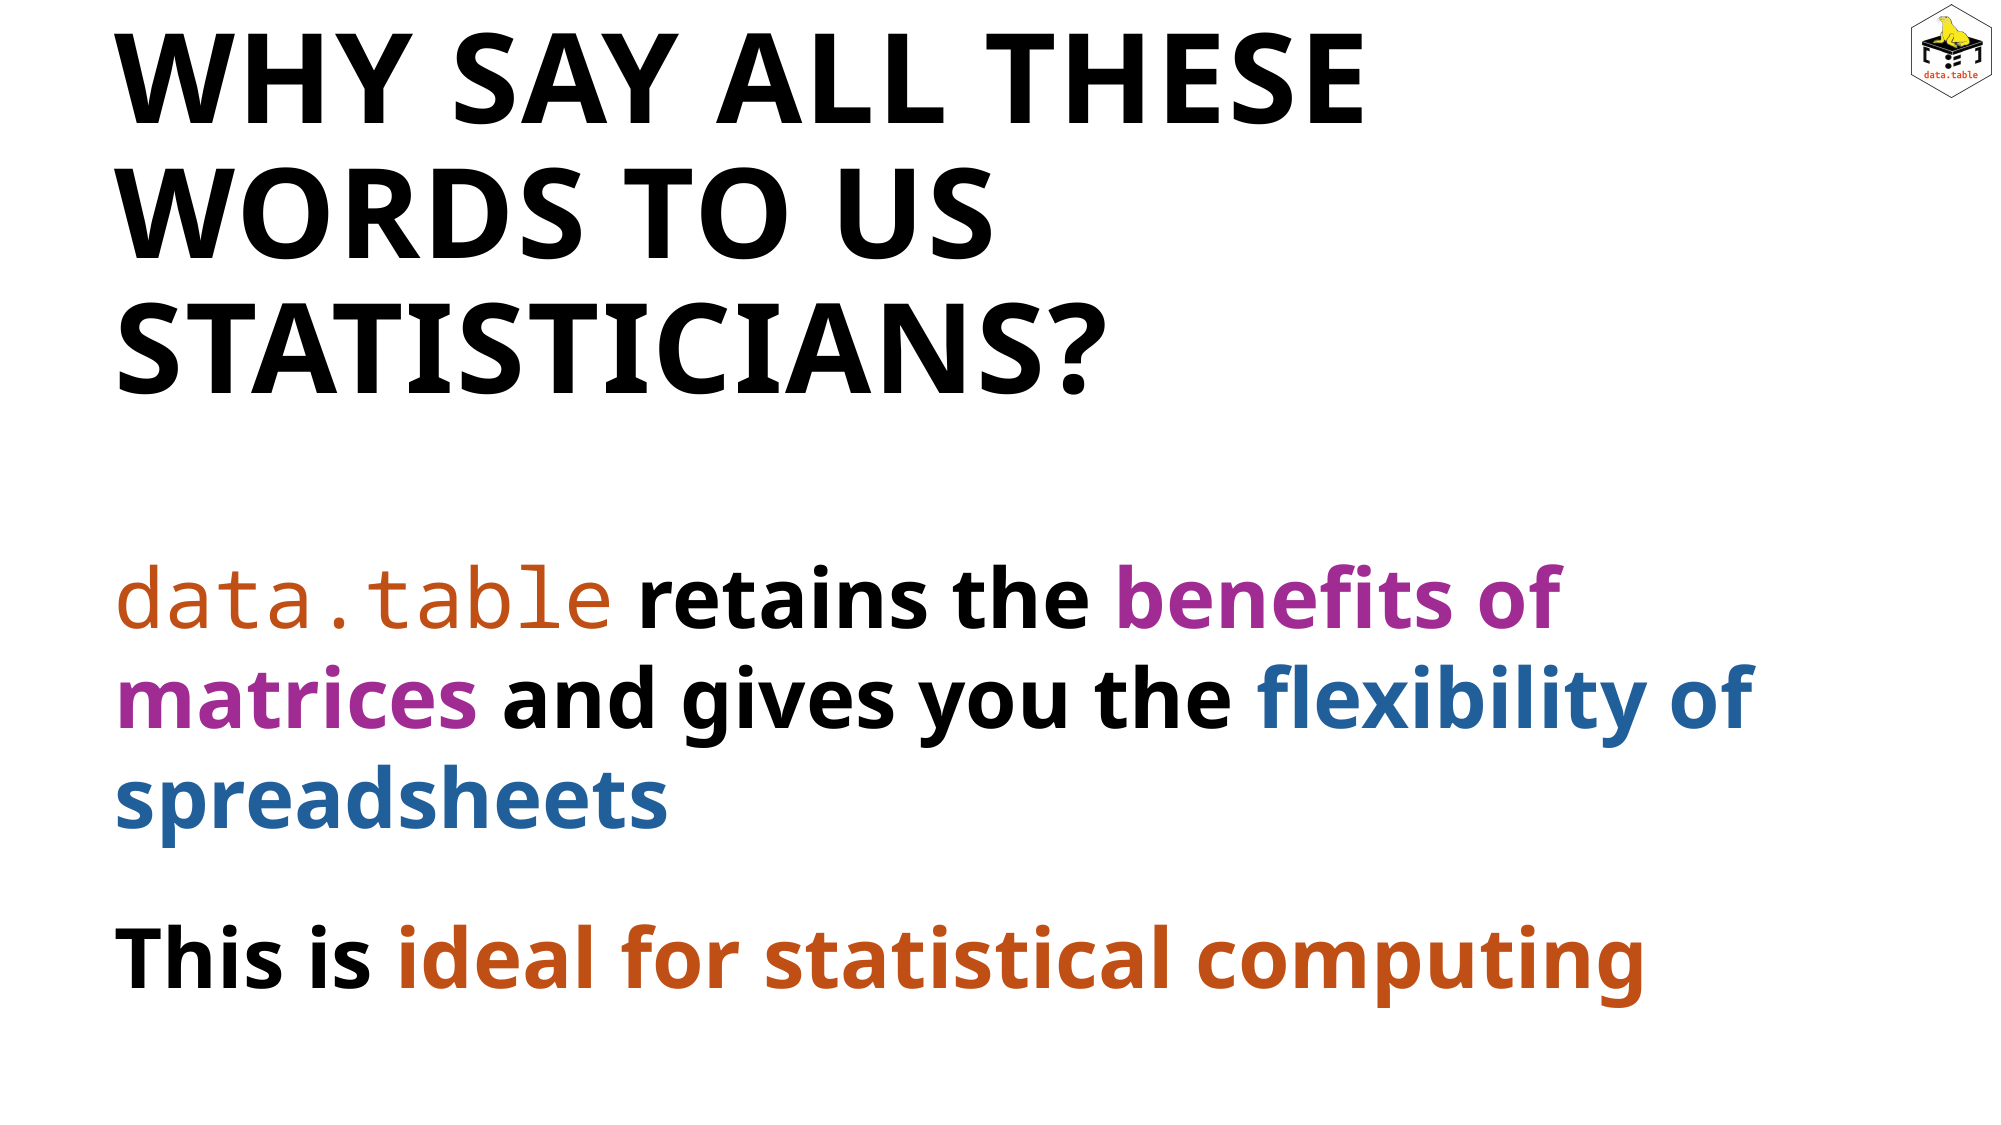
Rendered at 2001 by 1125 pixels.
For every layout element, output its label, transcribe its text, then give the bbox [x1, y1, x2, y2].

picture [1910, 4, 1992, 99]
text_box data.table retains the benefits of matrices and gives you the flexibility of spreadsheets This is ideal for statistical computing [99, 537, 1887, 1013]
text_box Why say all these words to us statisticians? [99, 15, 1779, 197]
